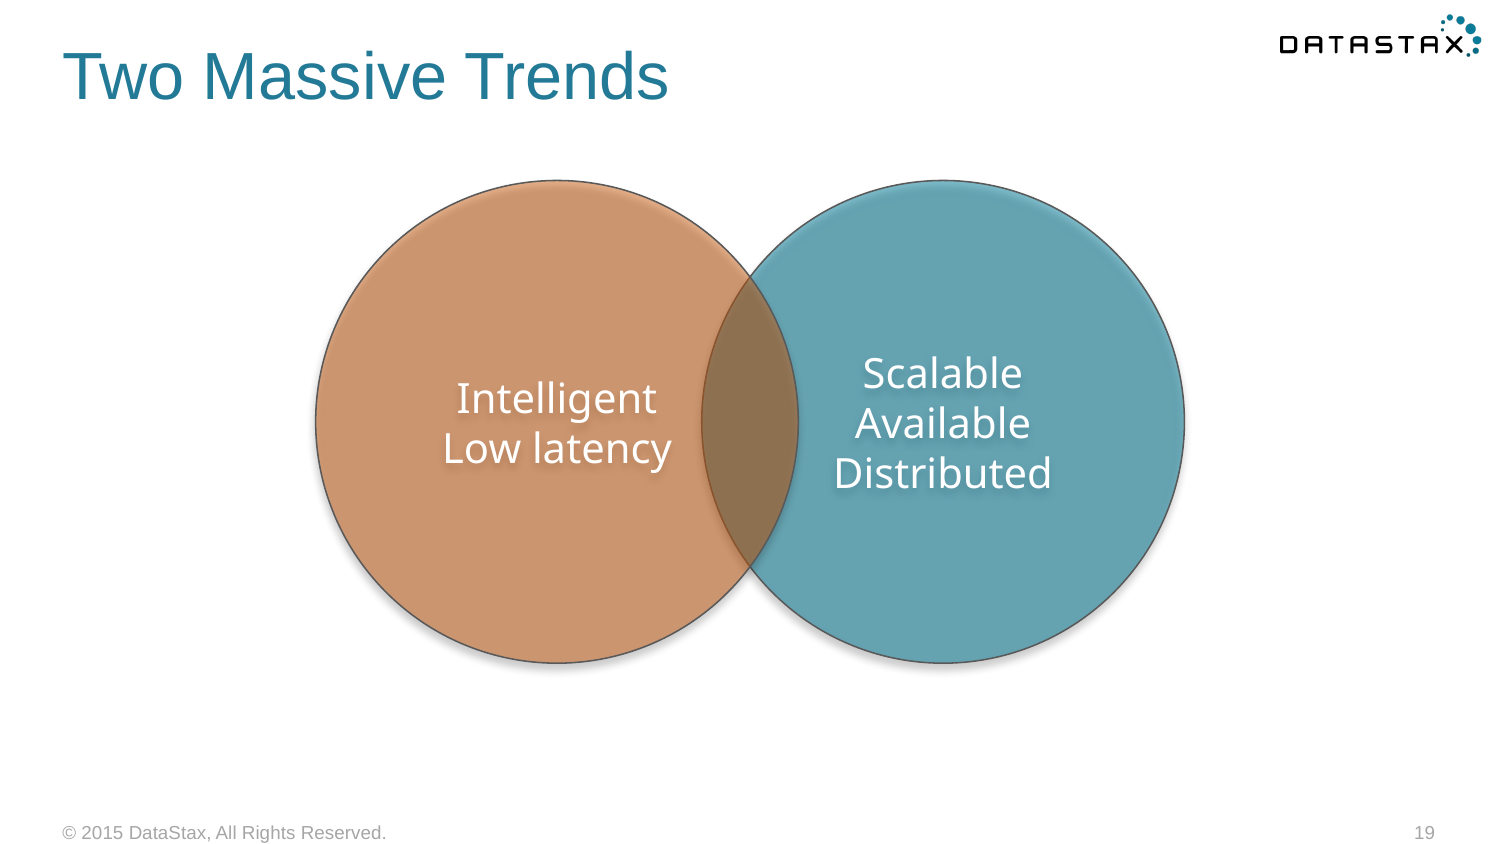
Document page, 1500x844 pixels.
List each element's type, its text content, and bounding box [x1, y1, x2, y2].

title Two Massive Trends [62, 32, 1300, 118]
footer © 2015 DataStax, All Rights Reserved. [62, 820, 638, 844]
slide_number 19 [1110, 820, 1436, 844]
picture [1273, 7, 1485, 70]
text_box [315, 180, 1185, 664]
